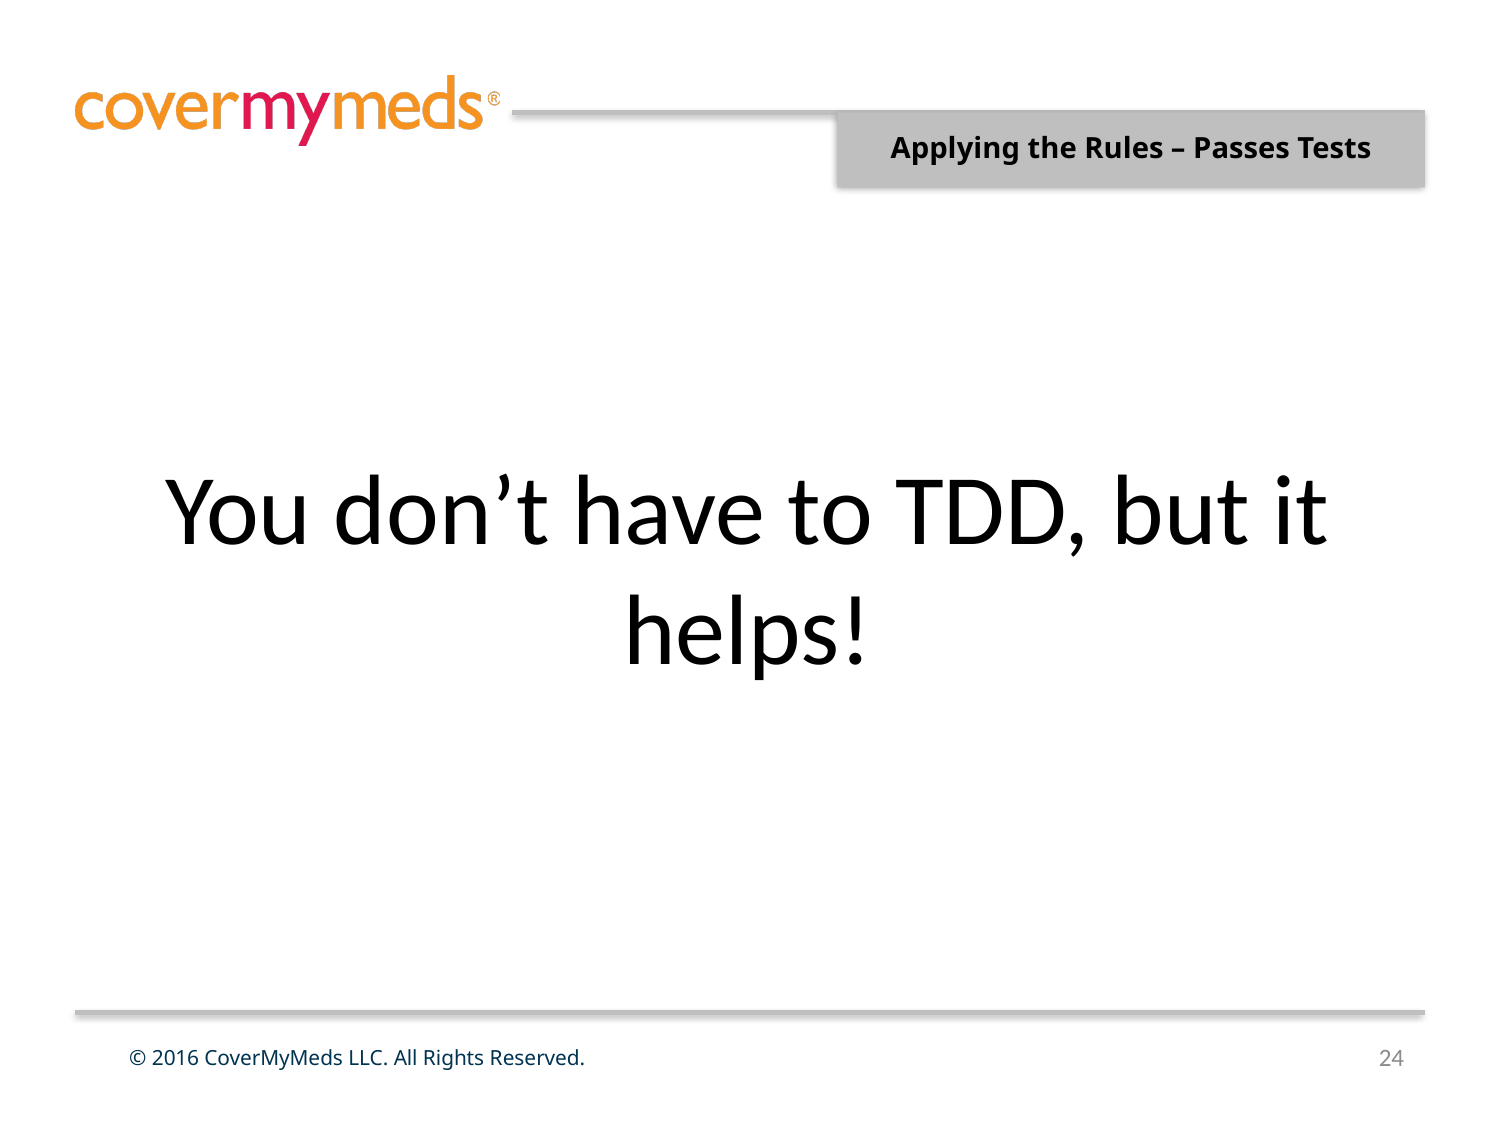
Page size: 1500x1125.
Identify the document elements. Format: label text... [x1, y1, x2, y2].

picture [74, 74, 501, 146]
title You don’t have to TDD, but it helps! [109, 437, 1385, 543]
text_box Applying the Rules – Passes Tests [837, 129, 1425, 165]
text_box [837, 113, 1426, 188]
